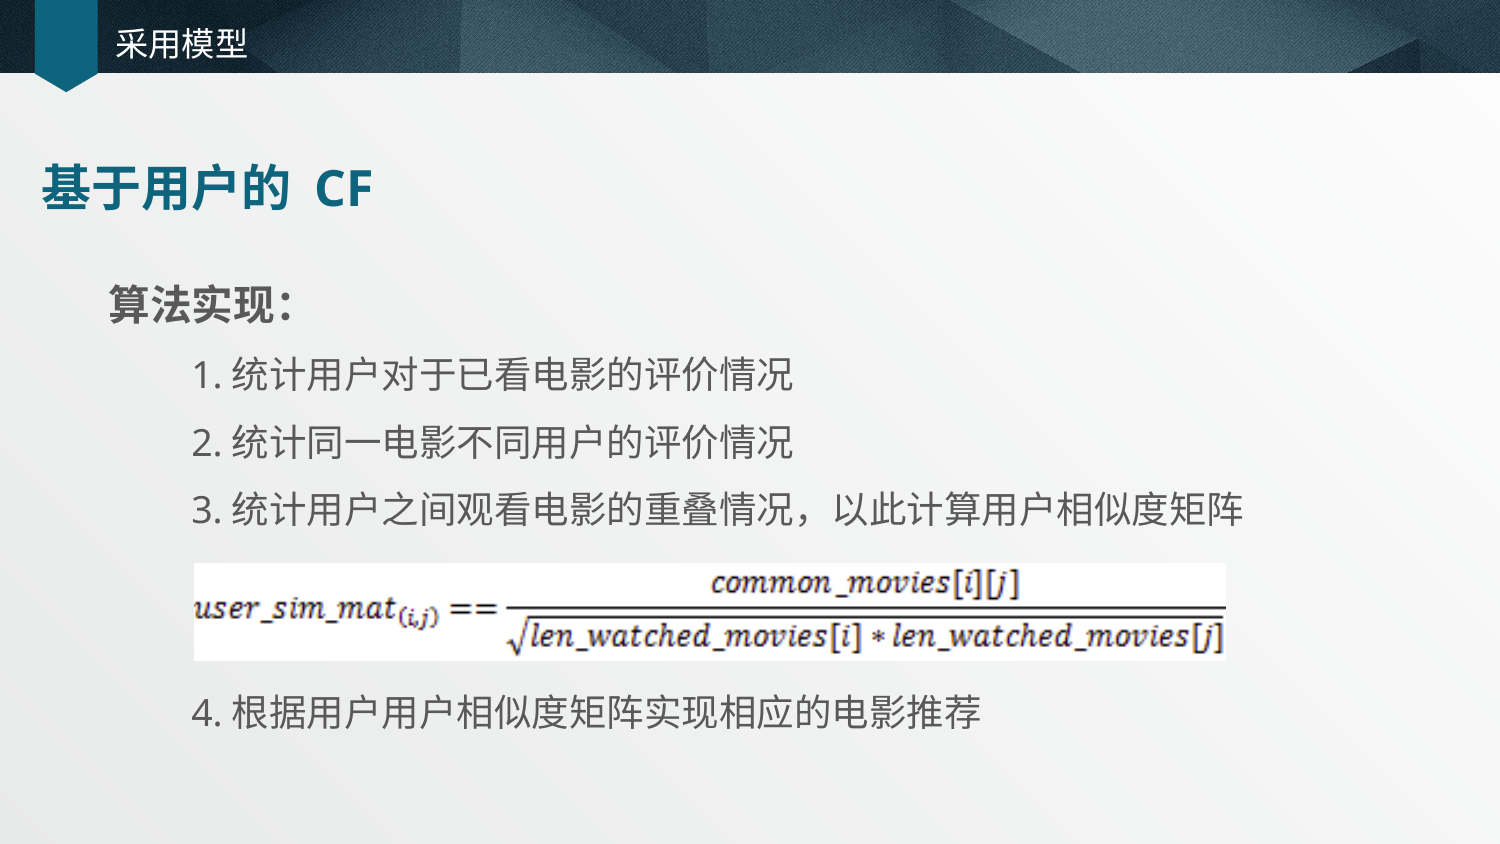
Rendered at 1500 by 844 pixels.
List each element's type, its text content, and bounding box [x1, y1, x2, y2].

title 采用模型 [100, 20, 551, 66]
picture [194, 563, 1226, 662]
picture [98, 0, 1500, 73]
text_box 基于用户的 CF 算法实现： 1.统计用户对于已看电影的评价情况 2.统计同一电影不同用户的评价情况 3.统计用户之间观看电影的重叠情况，以此计算用户相似度矩阵 4.根据用户用户相似度矩阵实现相应的电影推荐 [41, 126, 1447, 844]
picture [0, 0, 34, 73]
